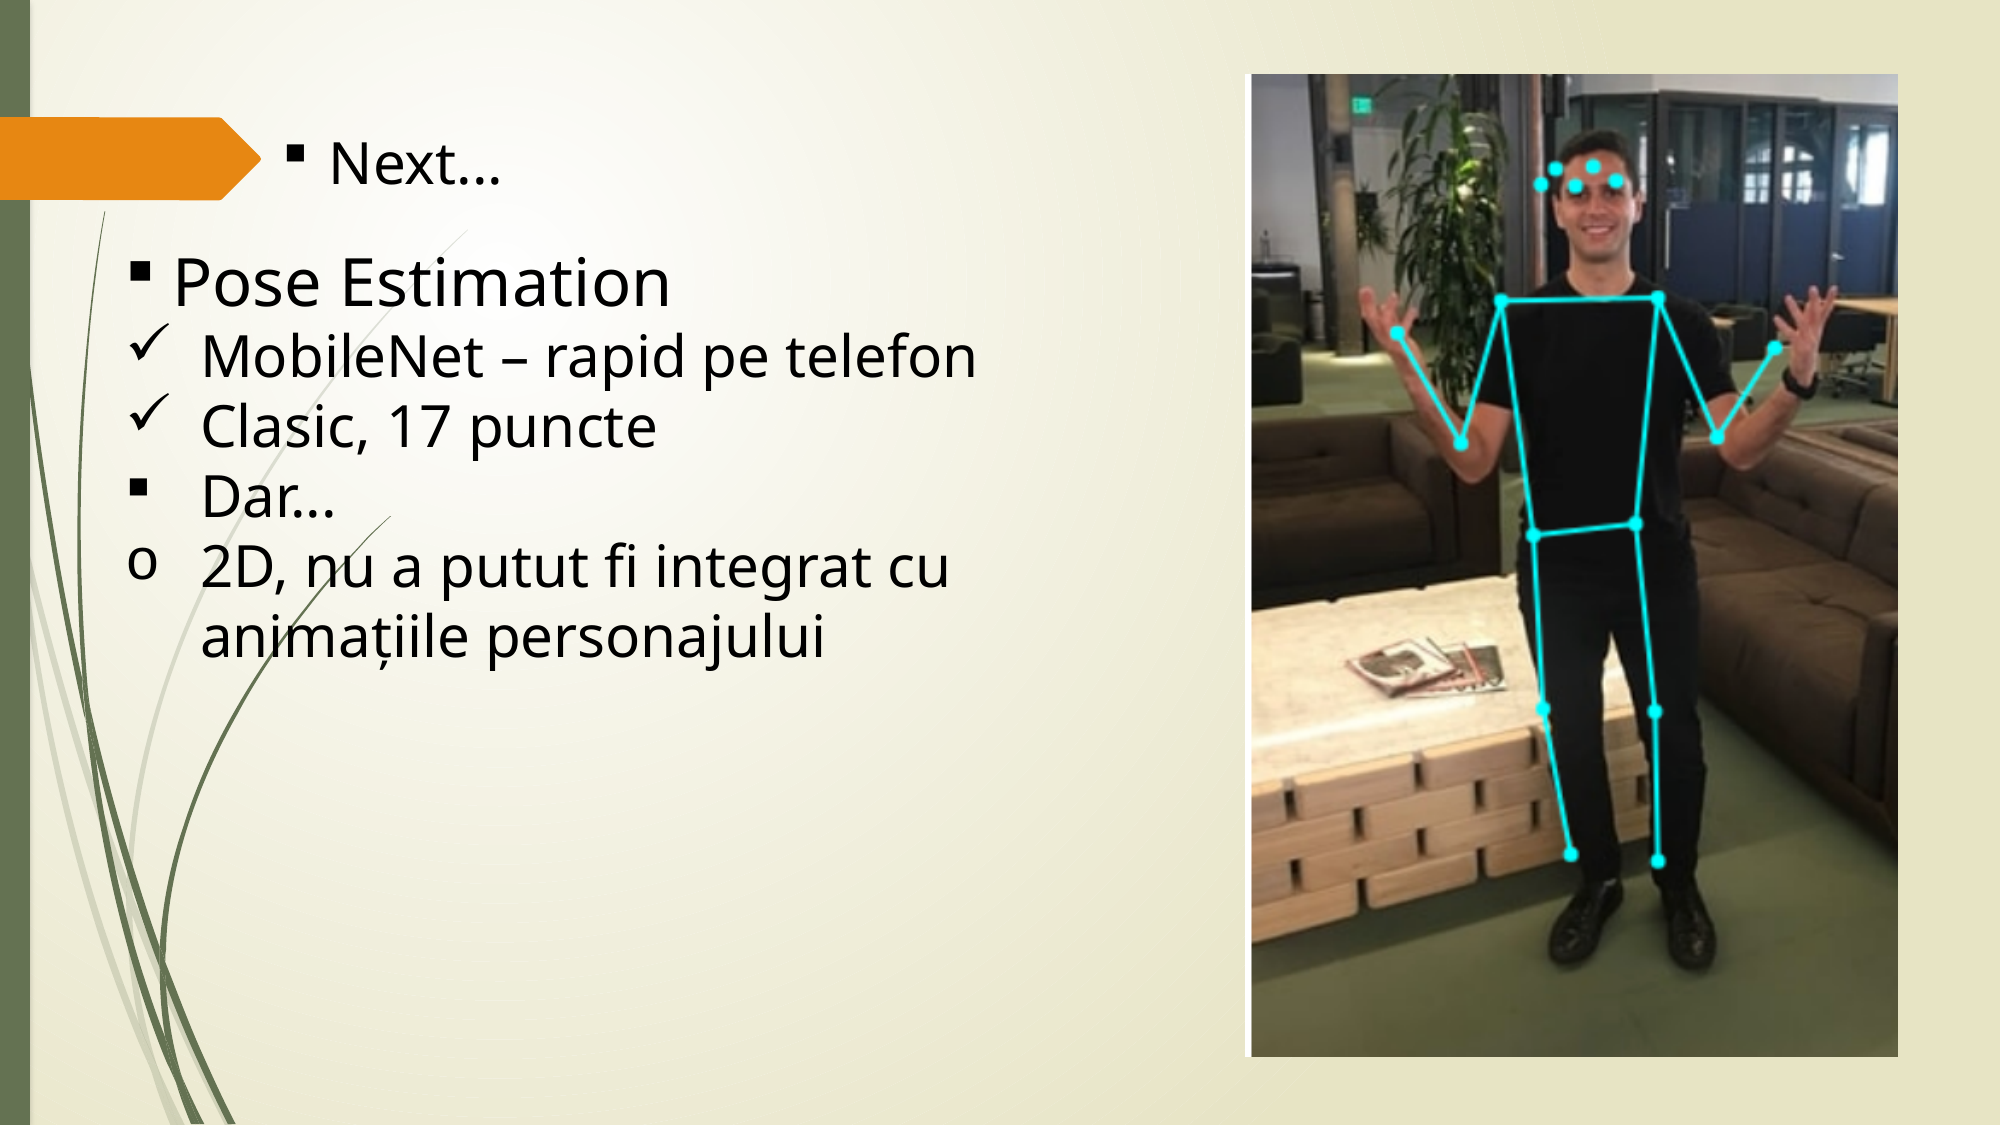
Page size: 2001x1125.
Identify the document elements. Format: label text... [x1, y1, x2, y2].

text_box Pose Estimation MobileNet – rapid pe telefon Clasic, 17 puncte Dar... 2D, nu a putut fi integrat cu animațiile personajului [110, 232, 1199, 817]
text_box Next... [267, 118, 1240, 204]
picture [1245, 73, 1898, 1058]
